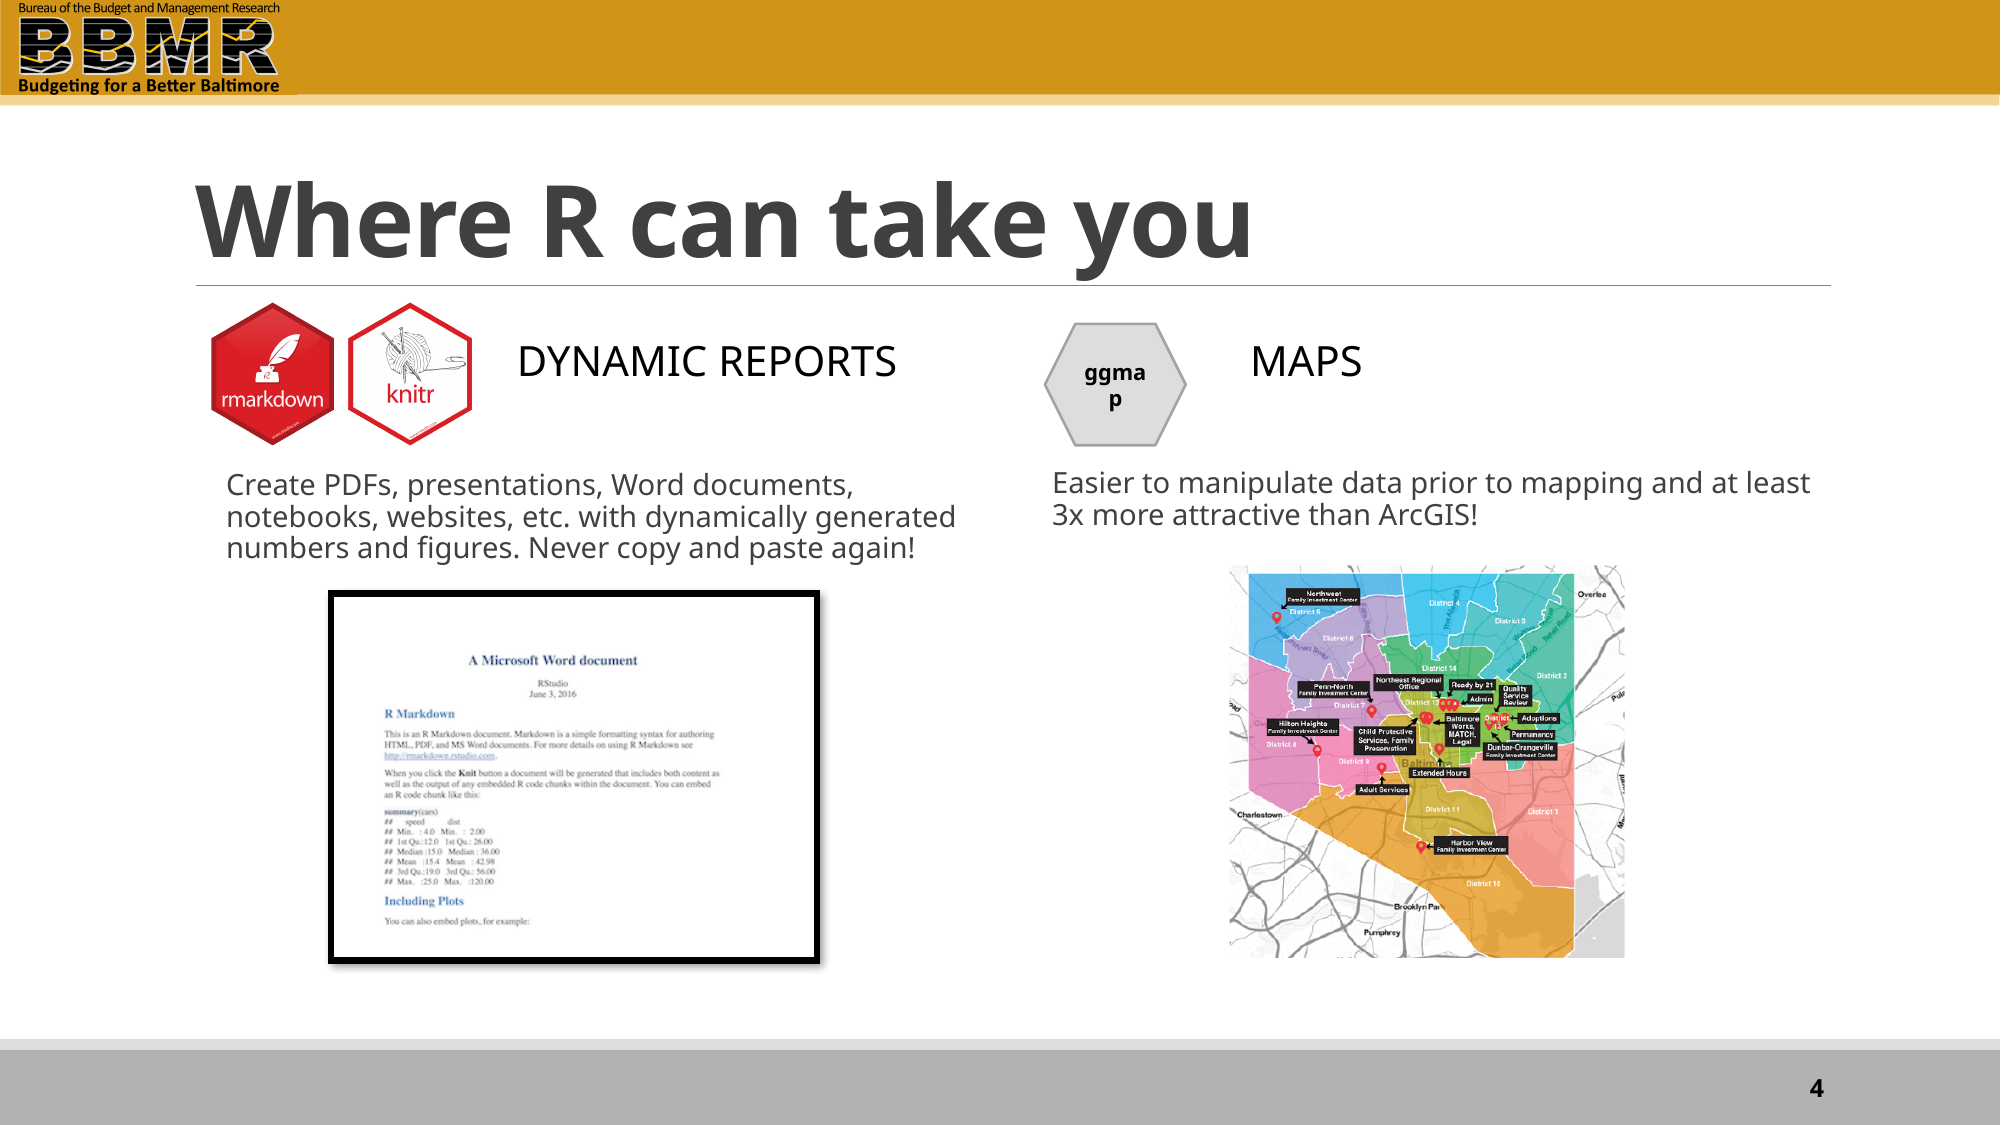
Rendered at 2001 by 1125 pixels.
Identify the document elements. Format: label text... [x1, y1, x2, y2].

title Where R can take you [180, 94, 1830, 285]
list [333, 596, 815, 958]
text_box Easier to manipulate data prior to mapping and at least 3x more attractive than ArcGIS! [1037, 460, 1816, 573]
picture [348, 302, 473, 446]
picture [0, 0, 298, 95]
slide_number 4 [1624, 1059, 1840, 1120]
text_box ggmap [1043, 322, 1187, 447]
text_box [1044, 448, 1855, 1003]
picture [1228, 561, 1625, 958]
picture [210, 302, 335, 446]
list Create PDFs, presentations, Word documents, notebooks, websites, etc. with dynamically generated numbers and figures. Never copy and paste again! [211, 463, 990, 575]
list Dynamic Reports [501, 302, 990, 424]
list Maps [1235, 302, 1830, 424]
